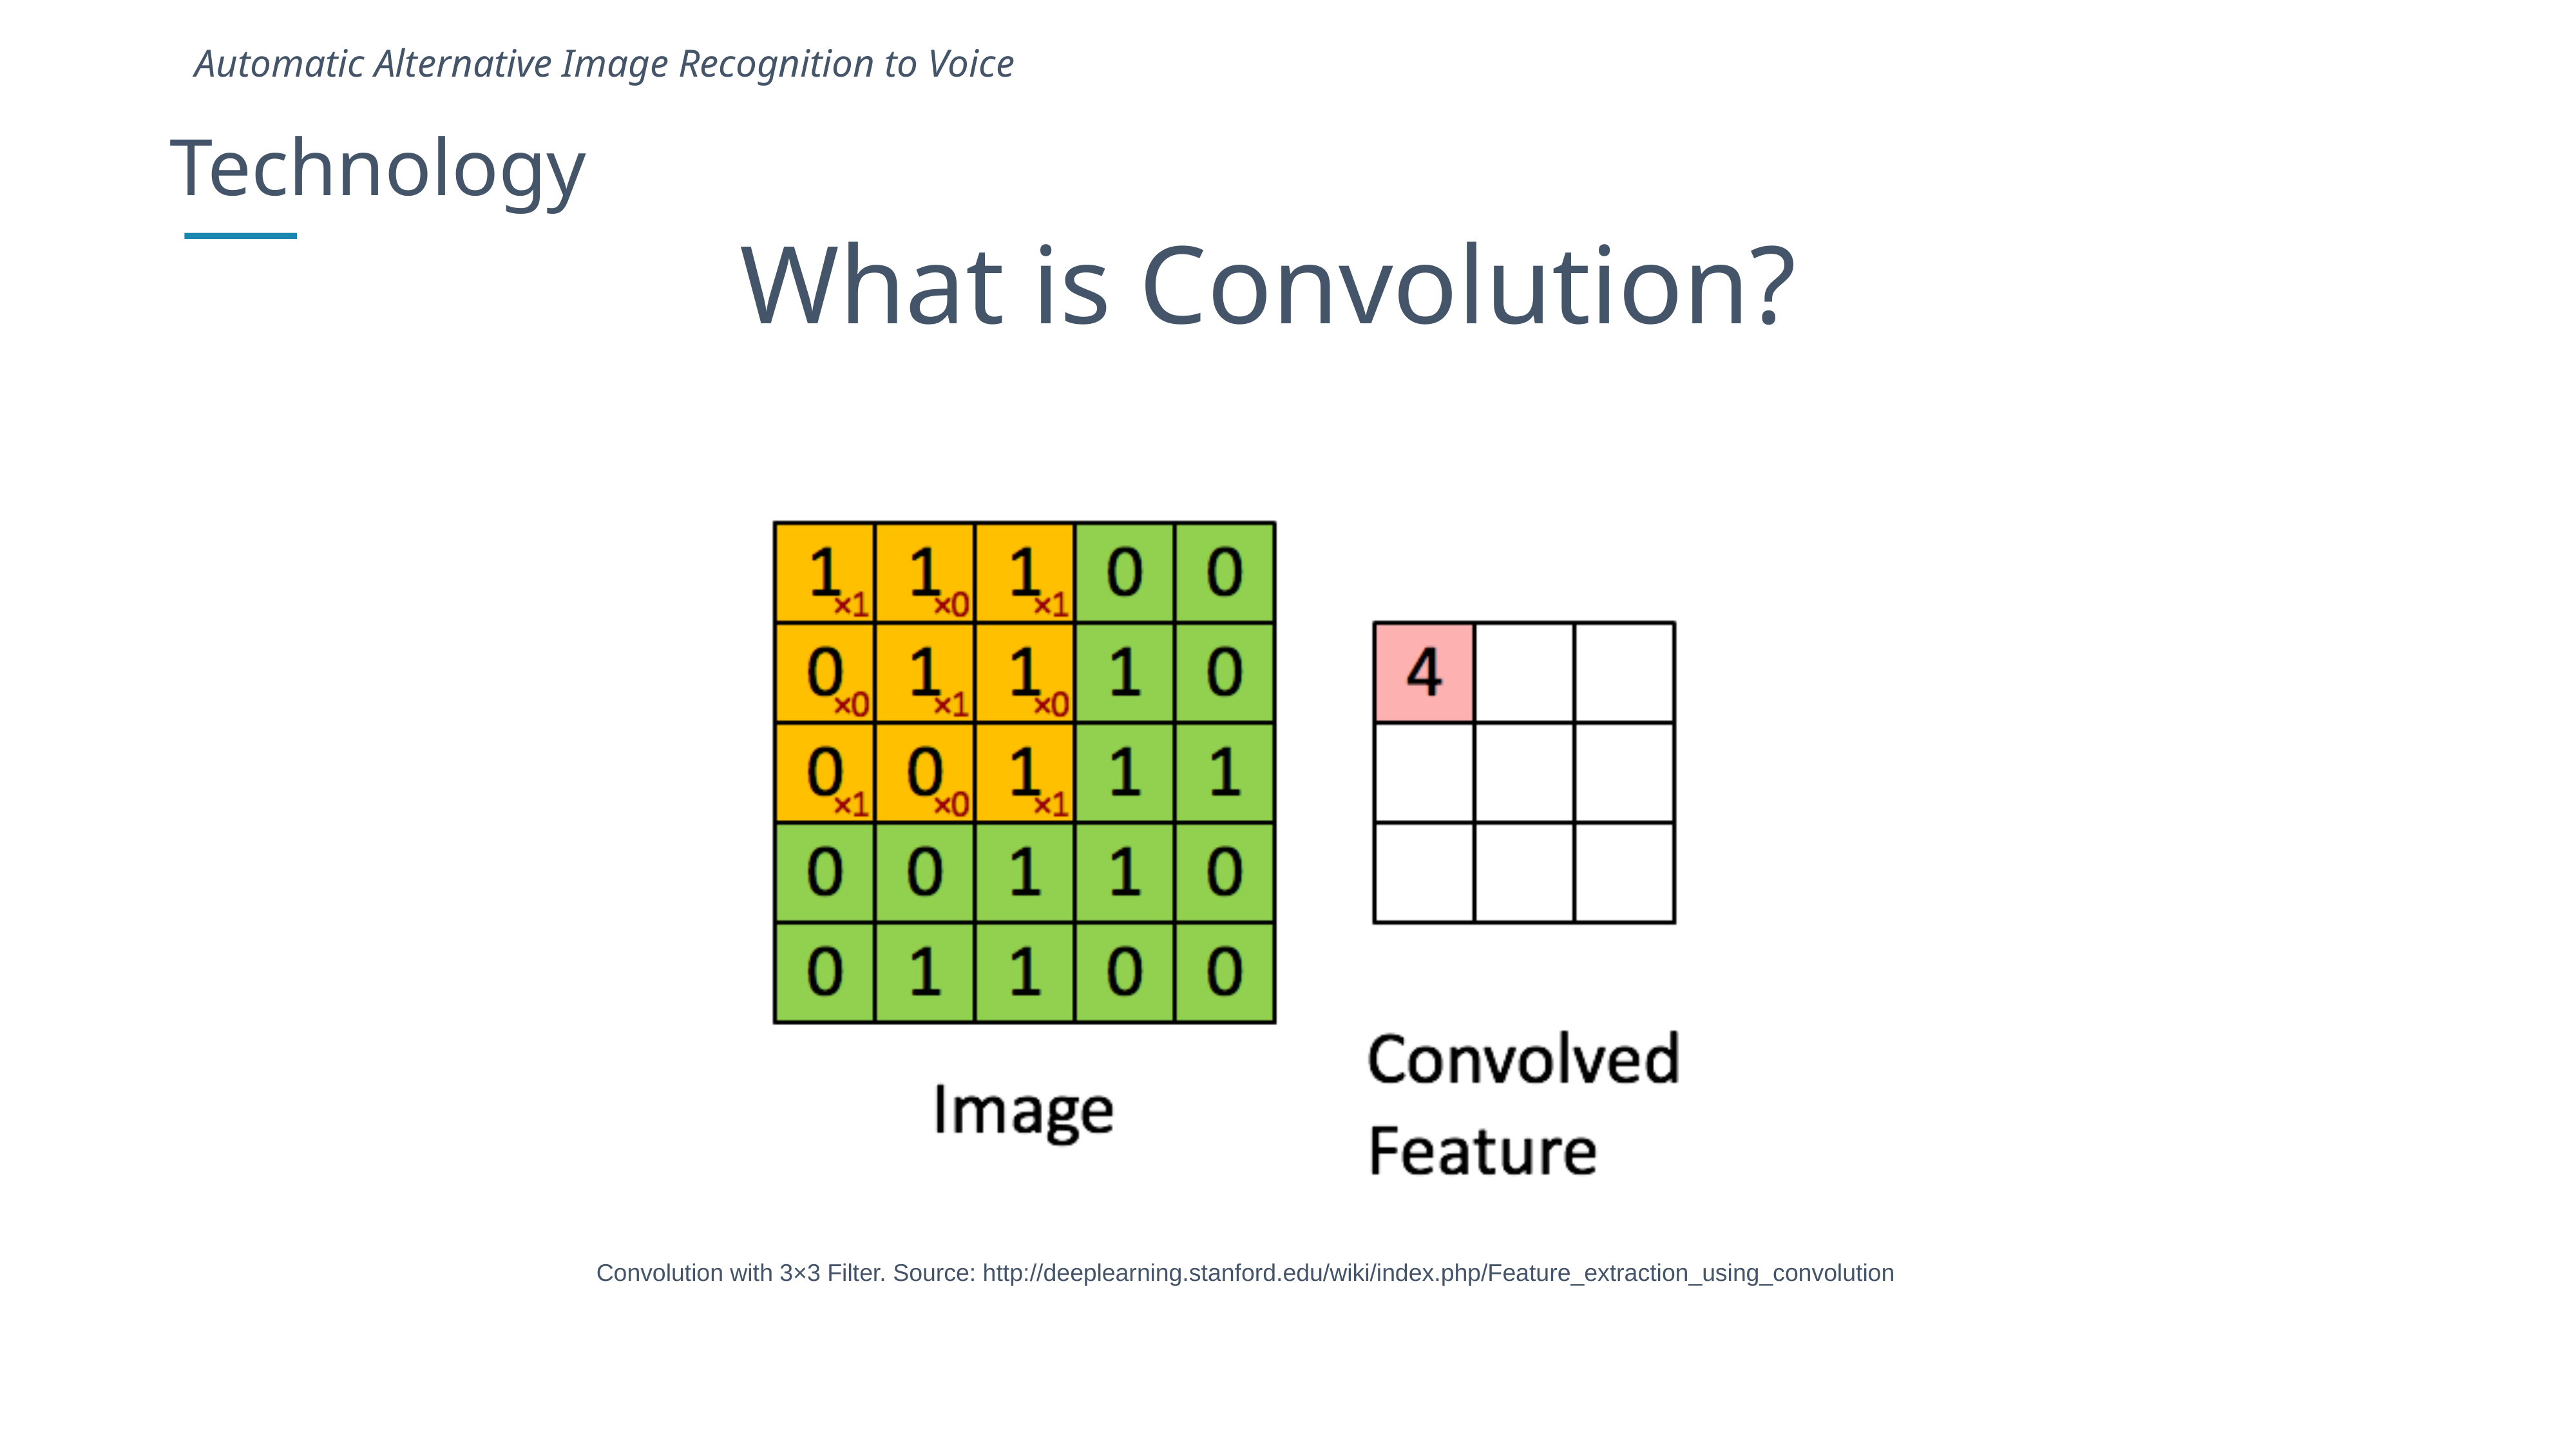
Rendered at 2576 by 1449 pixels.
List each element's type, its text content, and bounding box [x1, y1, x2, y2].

text_box Technology [169, 117, 587, 211]
text_box What is Convolution? [730, 211, 1807, 350]
picture [676, 424, 1771, 1223]
text_box [184, 232, 298, 240]
text_box Convolution with 3×3 Filter. Source: http://deeplearning.stanford.edu/wiki/index.php/Feature_extraction_using_convolution [587, 1253, 1905, 1320]
text_box Automatic Alternative Image Recognition to Voice [185, 34, 1025, 90]
